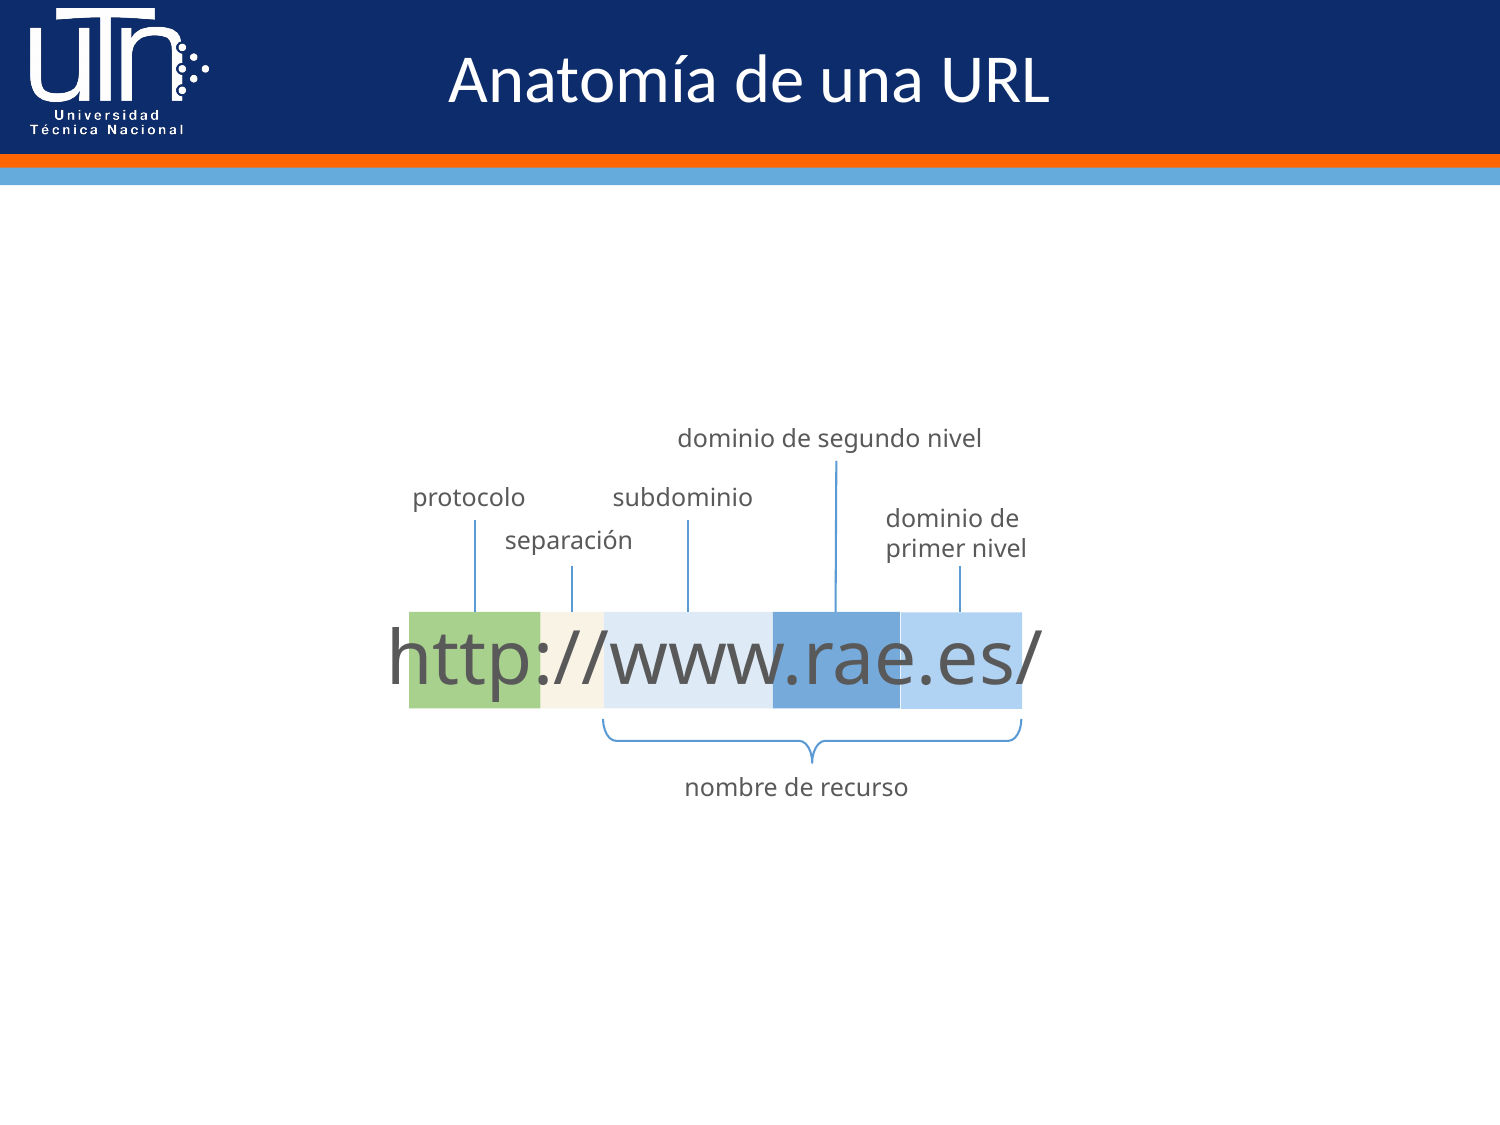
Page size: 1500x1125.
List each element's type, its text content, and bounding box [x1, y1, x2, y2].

text_box protocolo [397, 473, 541, 519]
title Anatomía de una URL [0, 0, 1500, 154]
text_box dominio de segundo nivel [662, 415, 998, 460]
text_box nombre de recurso [669, 764, 924, 809]
text_box separación [490, 517, 649, 562]
text_box [601, 718, 1023, 764]
text_box http://www.rae.es/ [371, 602, 1058, 708]
text_box subdominio [597, 473, 769, 519]
text_box dominio de primer nivel [870, 495, 1042, 571]
